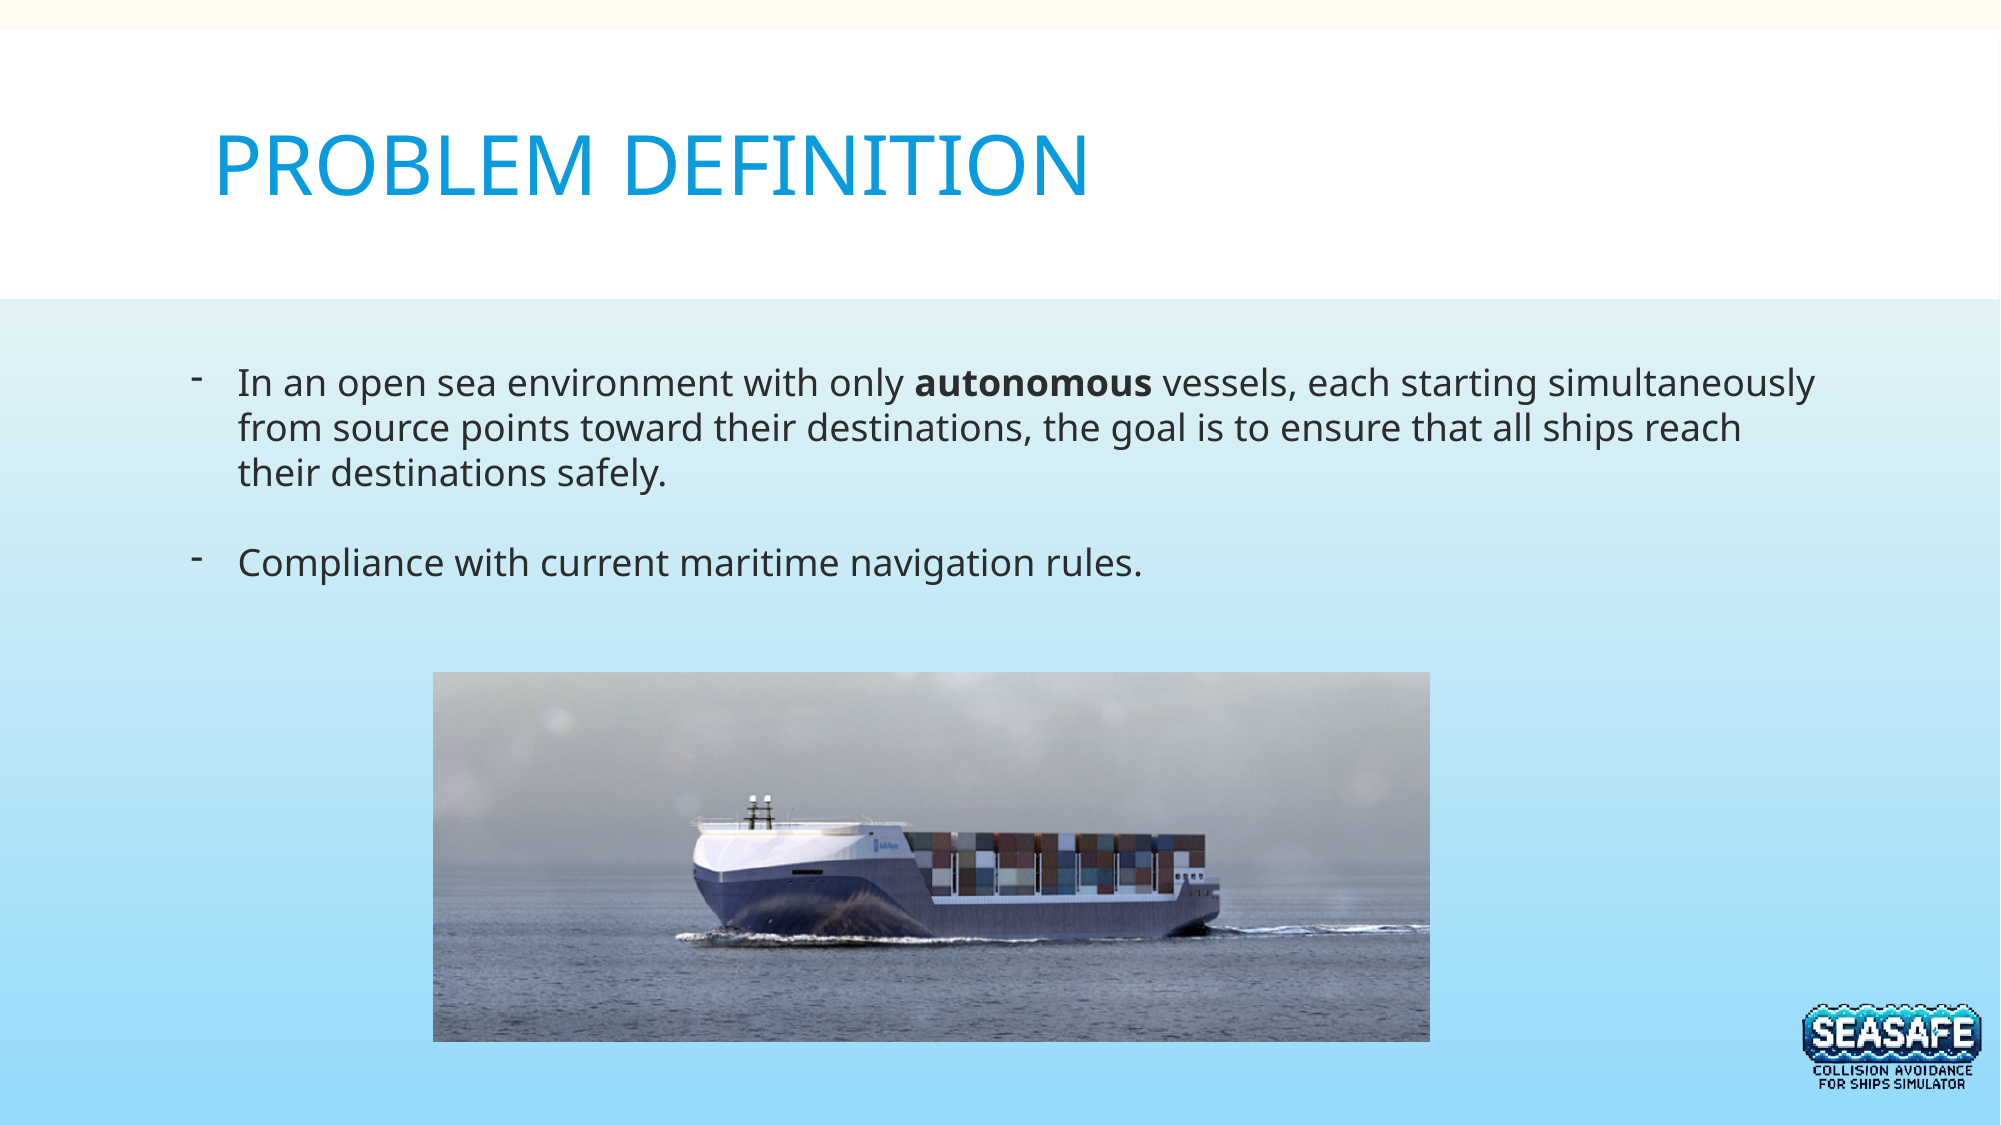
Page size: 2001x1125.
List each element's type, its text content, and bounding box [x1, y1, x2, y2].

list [1780, 938, 2000, 1125]
text_box [499, 548, 1500, 610]
text_box In an open sea environment with only autonomous vessels, each starting simultaneously from source points toward their destinations, the goal is to ensure that all ships reach their destinations safely. Compliance with current maritime navigation rules. [175, 351, 1831, 952]
title PROBLEM DEFINITION [197, 46, 1803, 295]
picture [433, 671, 1430, 1043]
